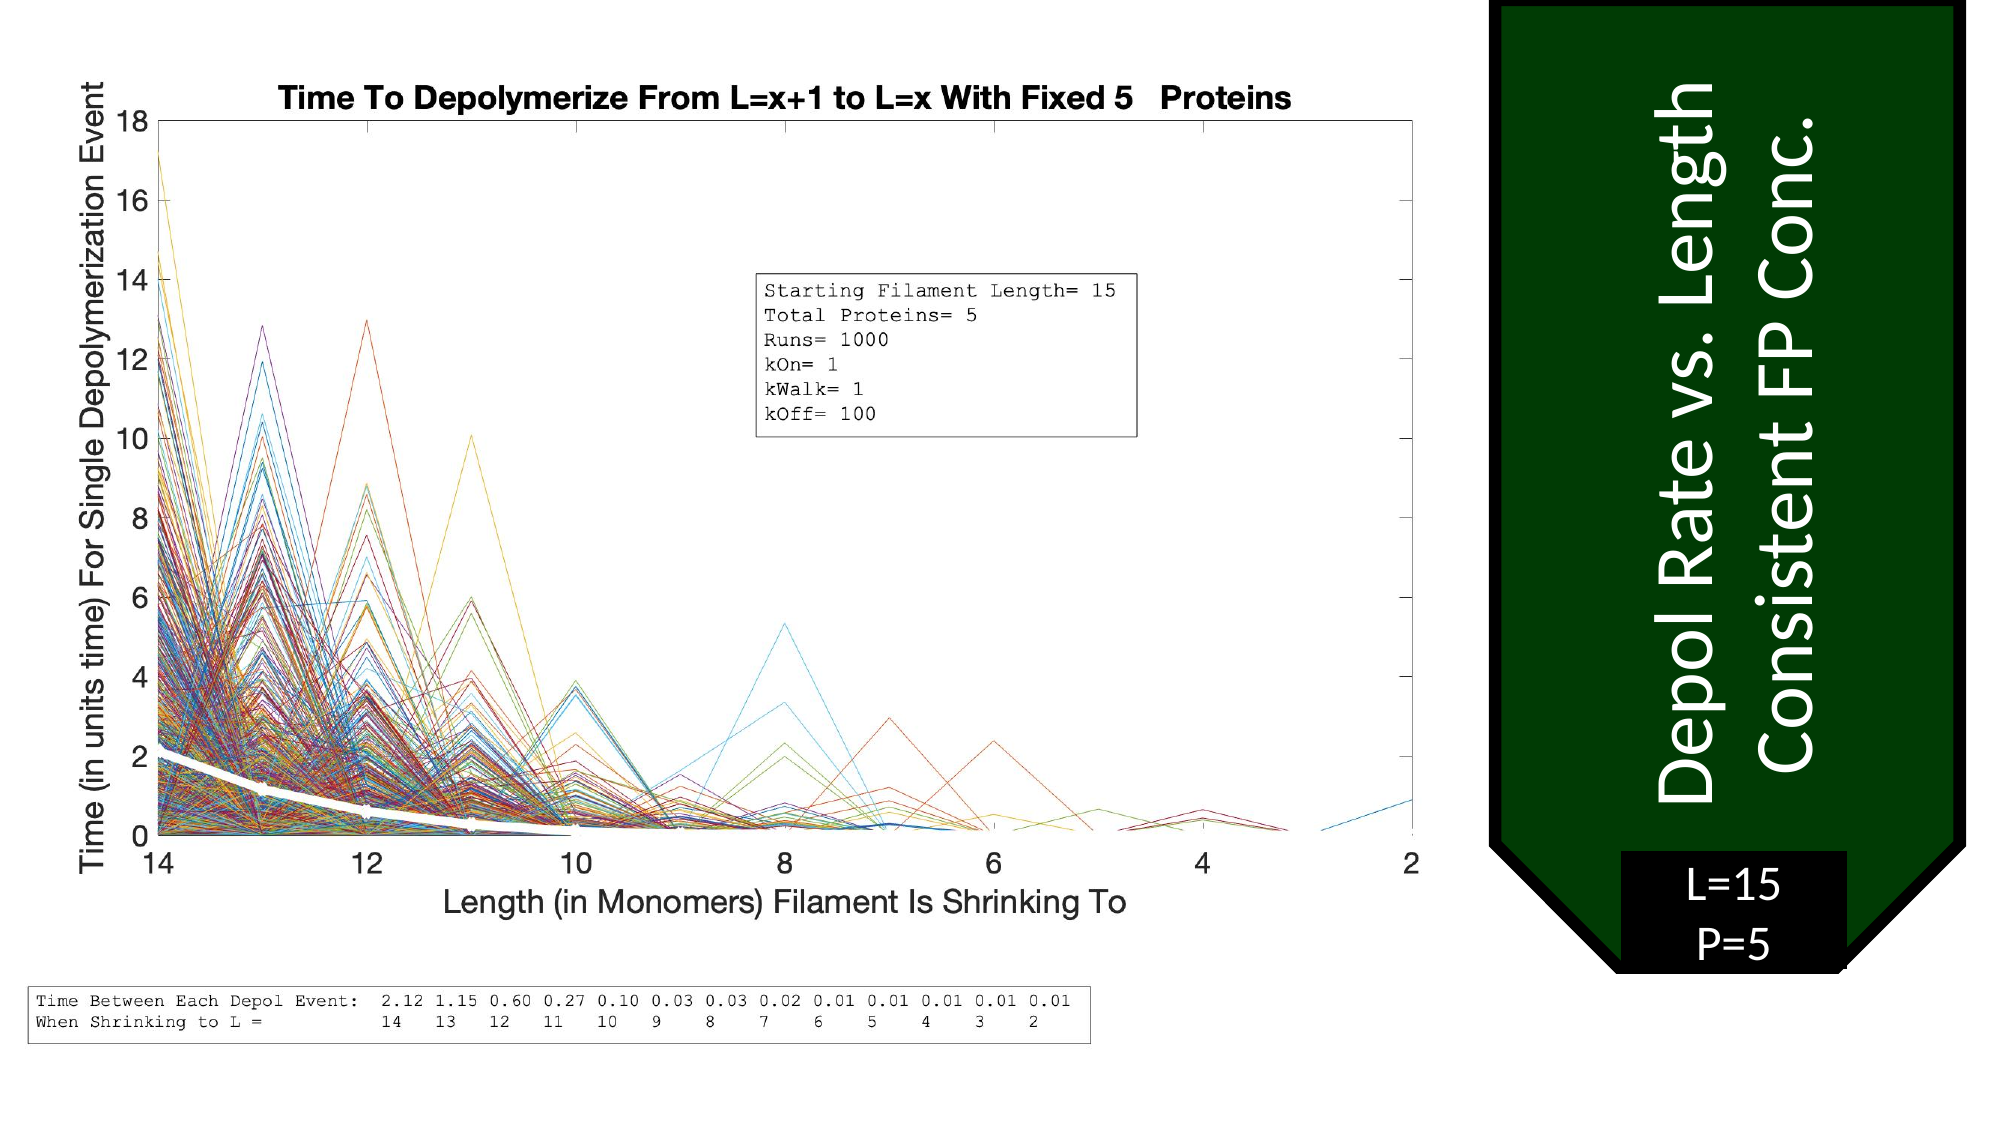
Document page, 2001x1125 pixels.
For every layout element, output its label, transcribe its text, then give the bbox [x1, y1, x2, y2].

text_box L=15 P=5 [1621, 851, 1847, 969]
text_box [1494, 0, 1961, 969]
text_box Depol Rate vs. Length Consistent FP Conc. [1621, 38, 1882, 851]
picture [0, 54, 1471, 1071]
